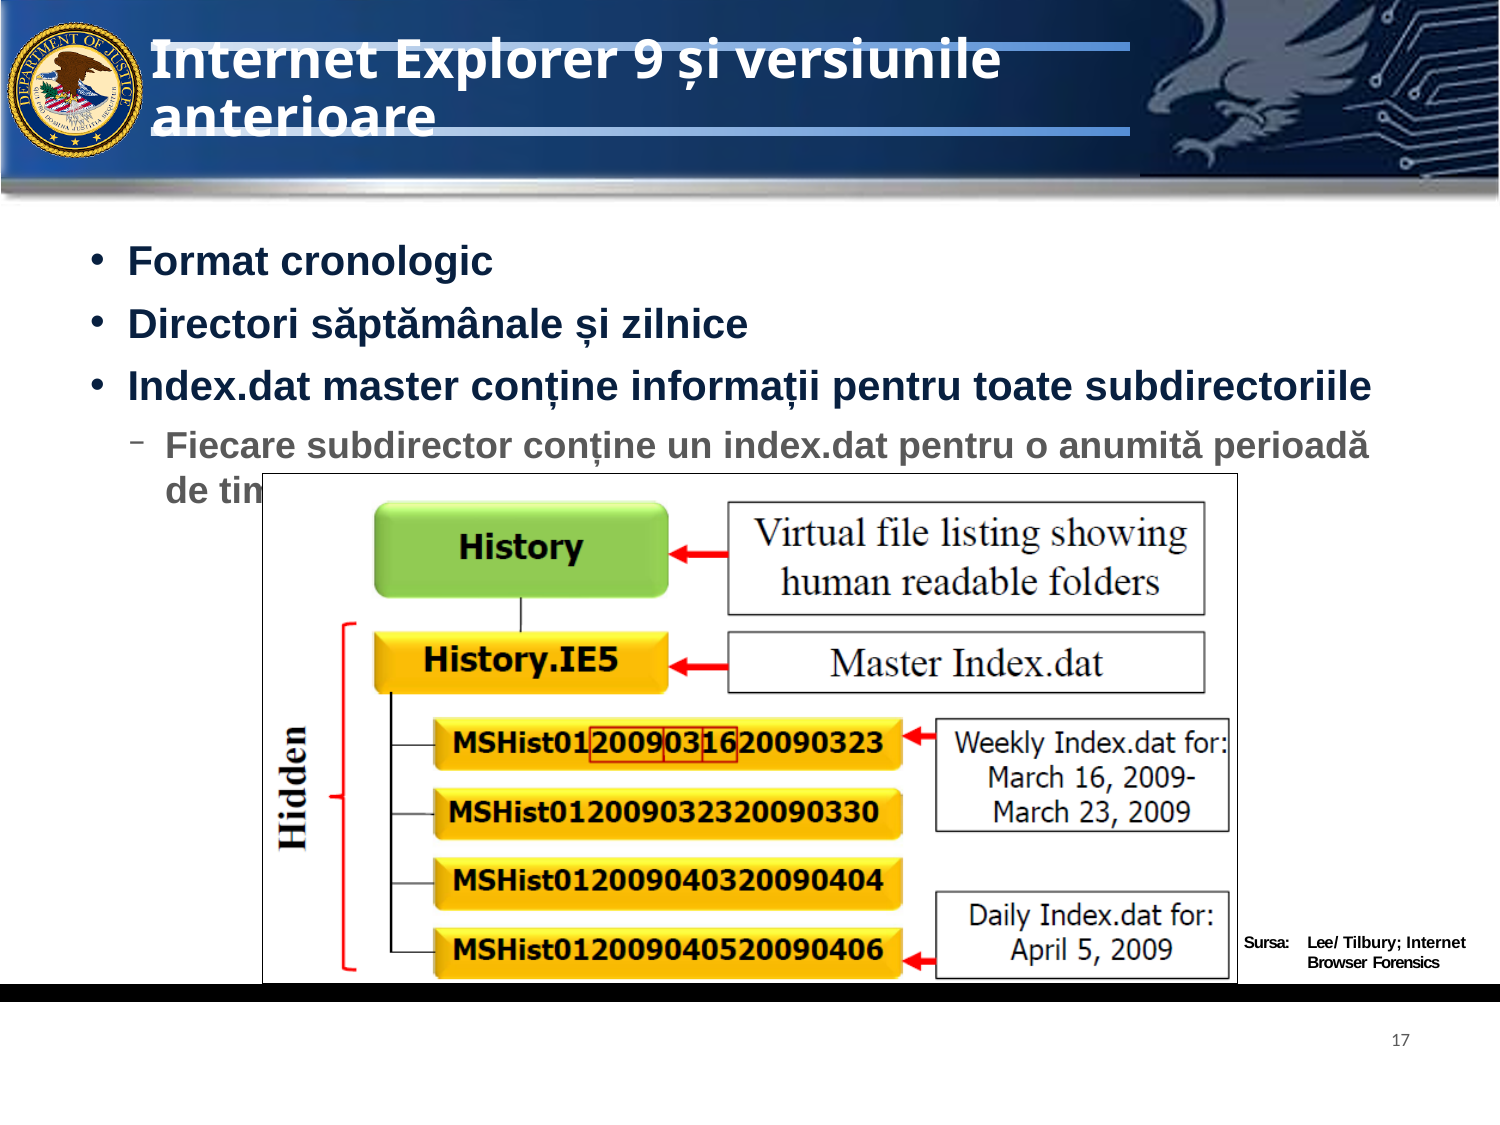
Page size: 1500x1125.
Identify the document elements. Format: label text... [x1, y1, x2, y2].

title Internet Explorer 9 și versiunile anterioare [150, 52, 1131, 128]
text_box [262, 473, 1238, 984]
picture [0, 0, 1500, 209]
slide_number 17 [1087, 1023, 1425, 1054]
list Format cronologic Directori săptămânale și zilnice Index.dat master conține informații pentru toate subdirectoriile Fiecare subdirector conține un index.dat pentru o anumită perioadă de timp [75, 226, 1425, 962]
text_box Sursa: Lee/ Tilbury; Internet Browser Forensics [1241, 932, 1474, 972]
